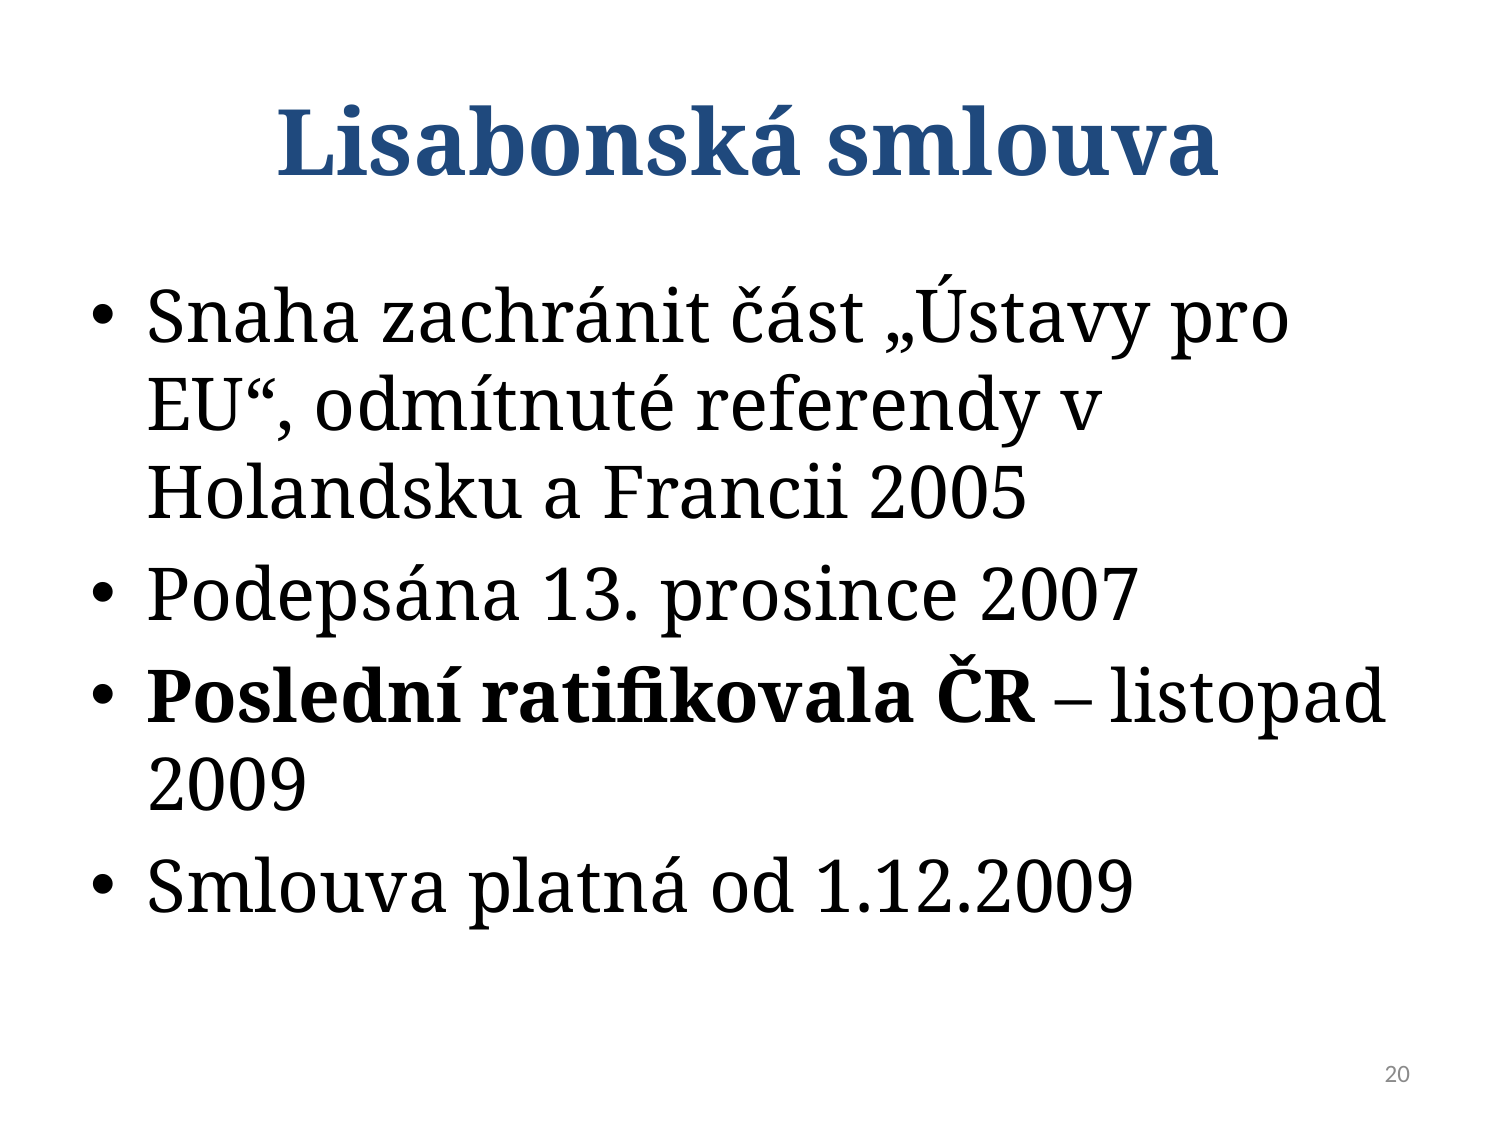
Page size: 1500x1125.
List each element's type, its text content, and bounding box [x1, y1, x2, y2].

list Snaha zachránit část „Ústavy pro EU“, odmítnuté referendy v Holandsku a Francii 2005 Podepsána 13. prosince 2007 Poslední ratifikovala ČR – listopad 2009 Smlouva platná od 1.12.2009 [75, 262, 1425, 1005]
title Lisabonská smlouva [75, 45, 1425, 233]
slide_number 20 [1074, 1042, 1425, 1103]
